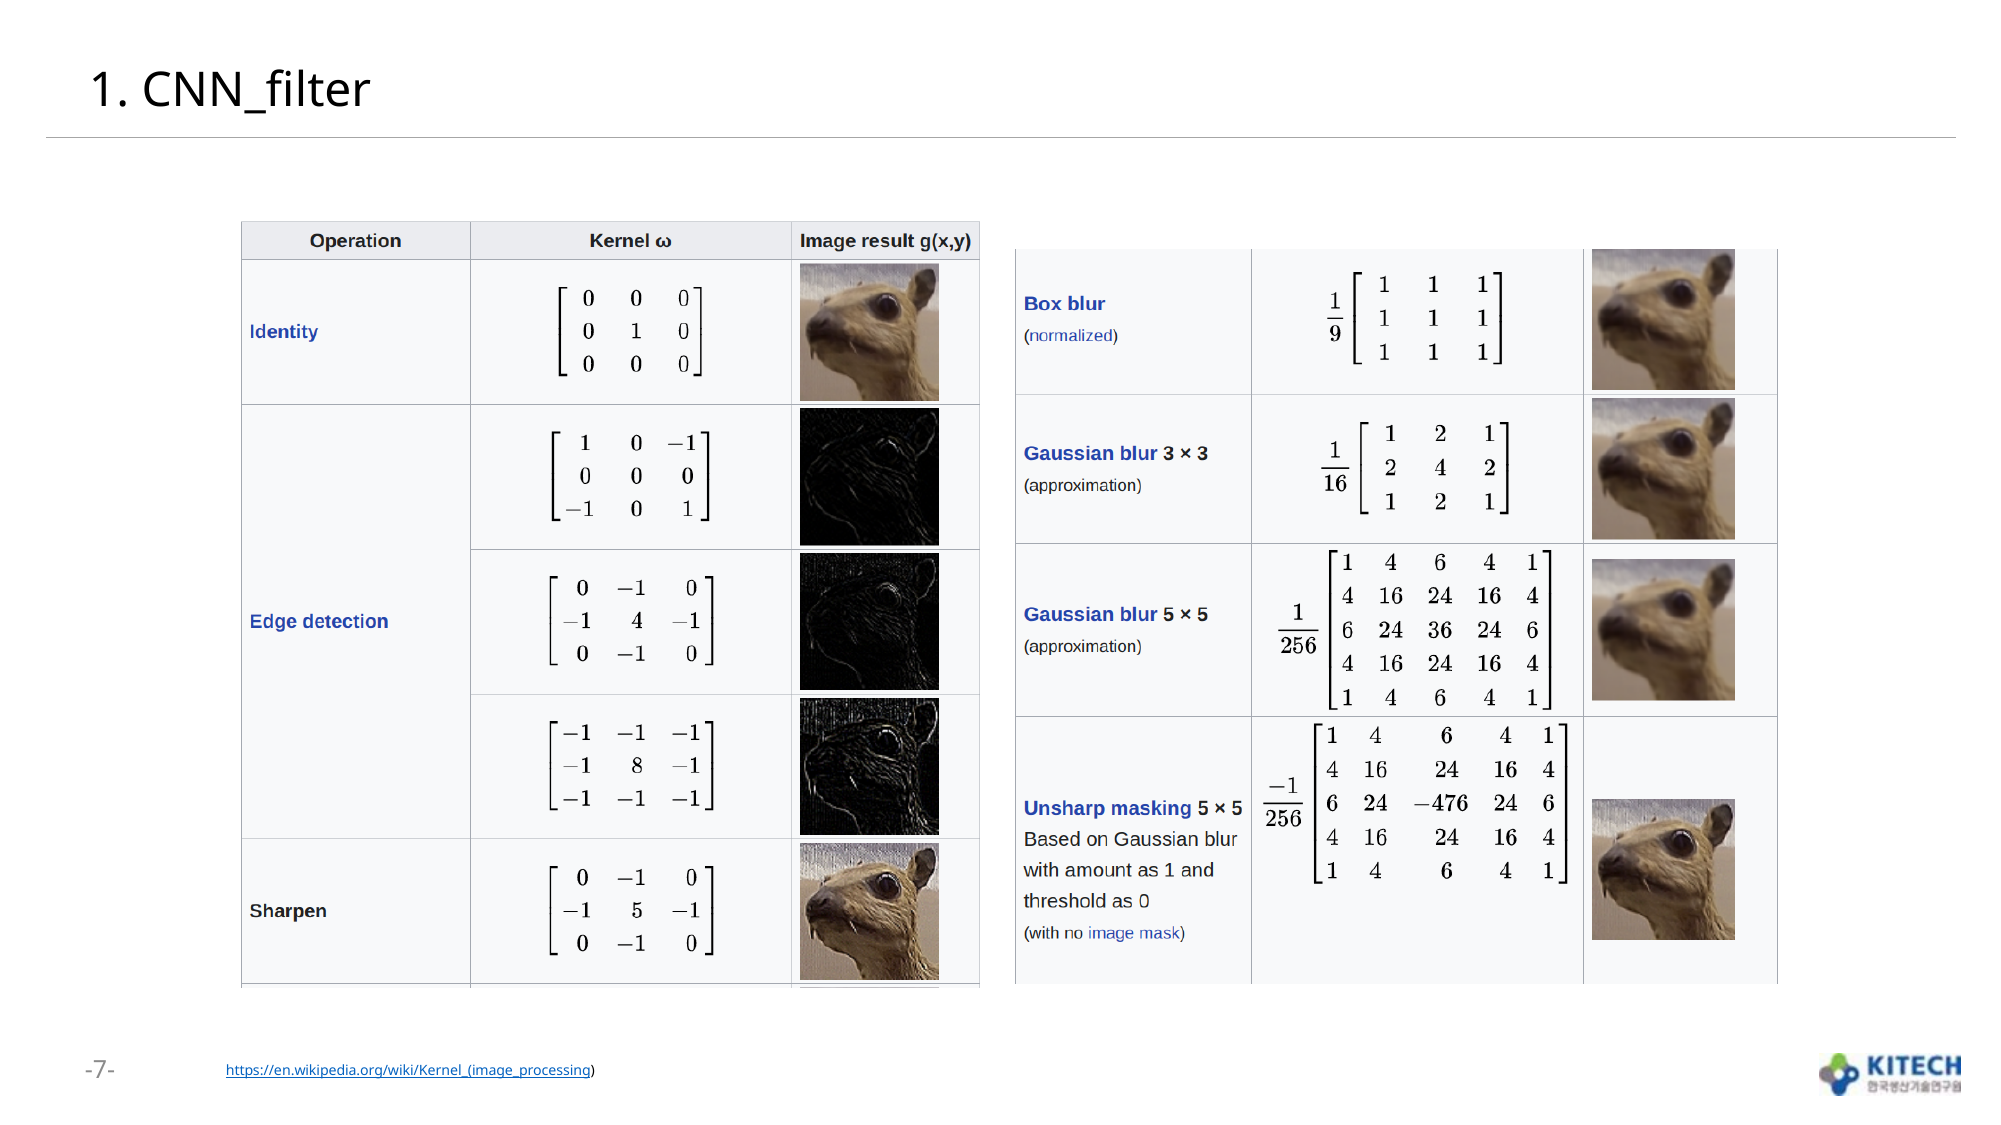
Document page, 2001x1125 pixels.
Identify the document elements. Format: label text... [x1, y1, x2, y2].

picture [239, 216, 987, 988]
picture [1819, 1052, 1961, 1096]
slide_number 7 [46, 1040, 154, 1101]
subtitle https://en.wikipedia.org/wiki/Kernel_(image_processing) [207, 1054, 1574, 1087]
text_box 1. CNN_filter [73, 57, 1574, 124]
picture [1013, 249, 1786, 988]
